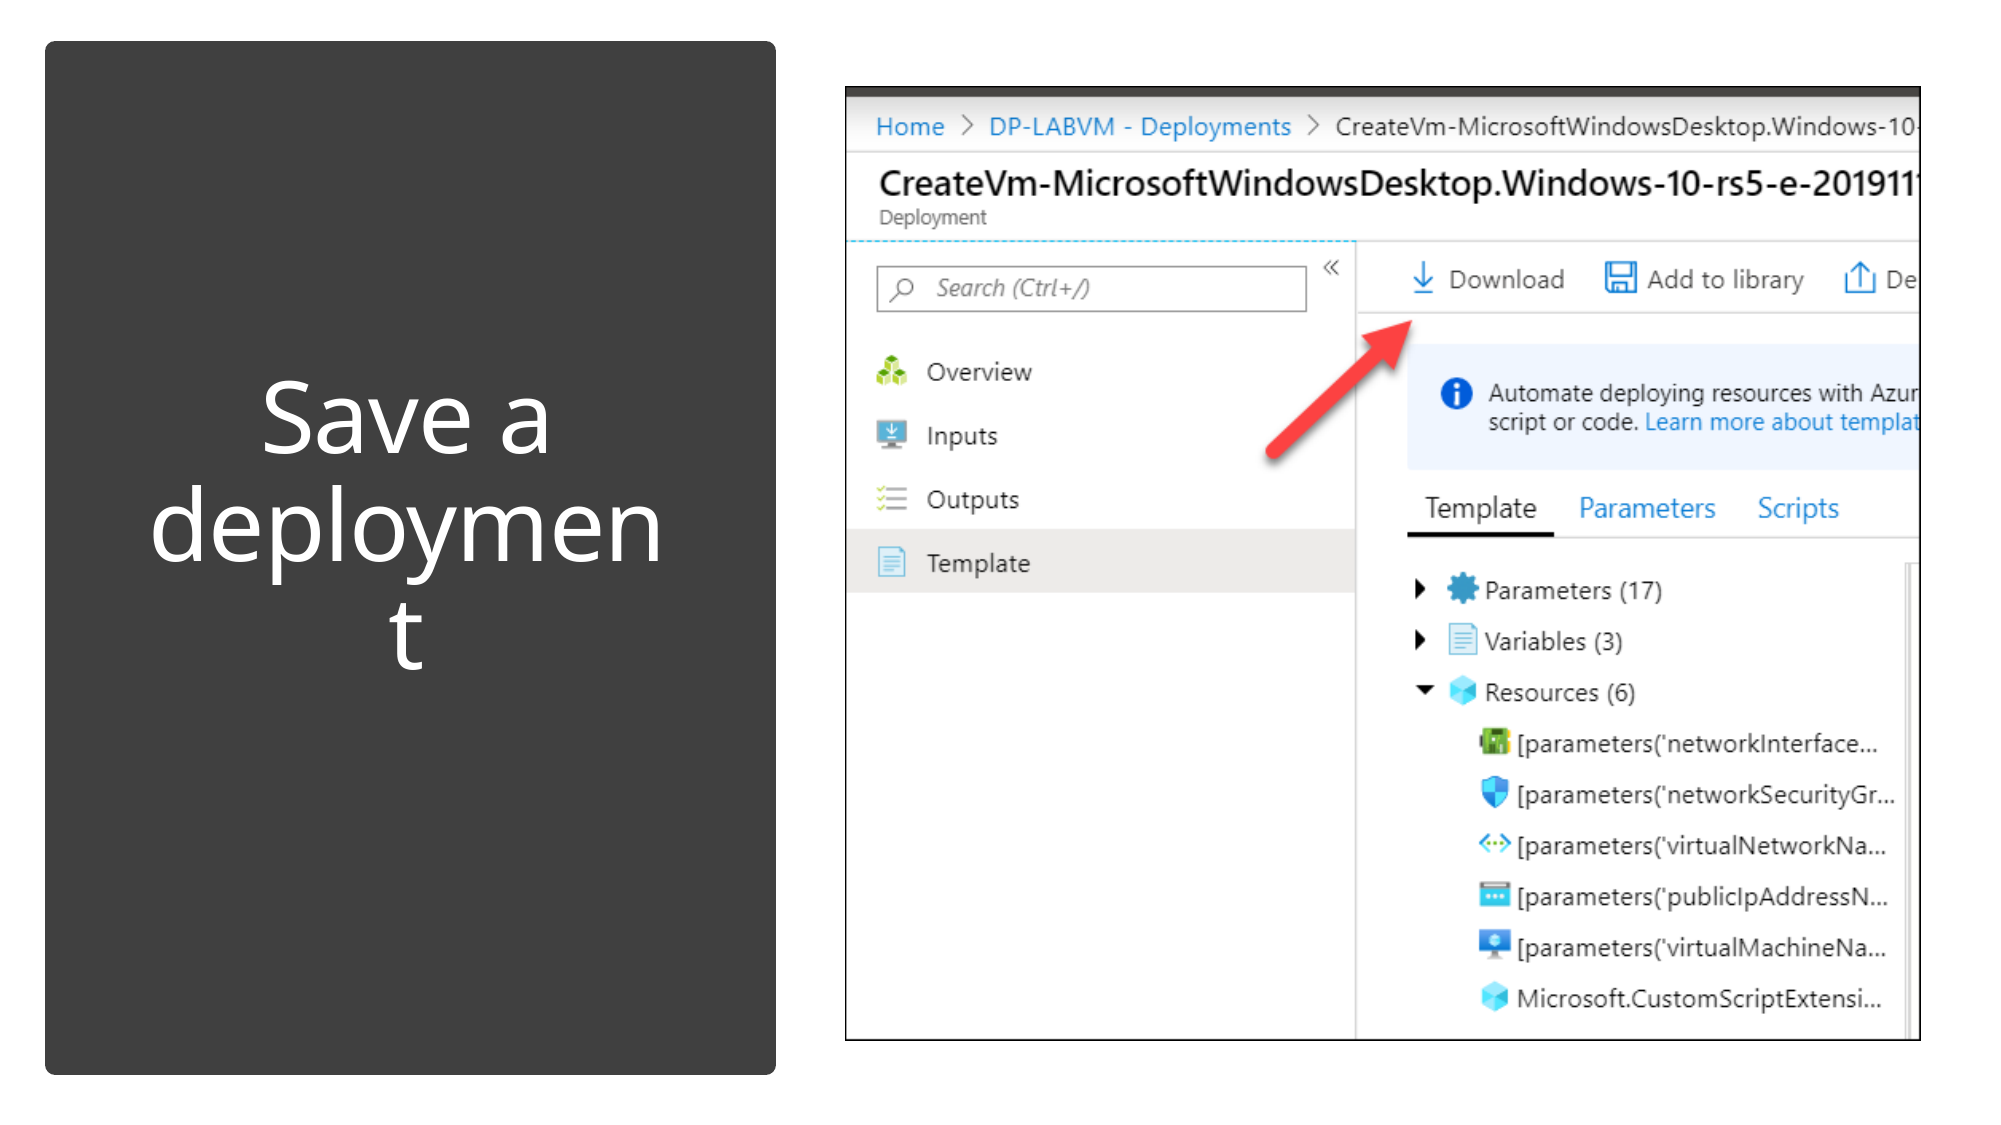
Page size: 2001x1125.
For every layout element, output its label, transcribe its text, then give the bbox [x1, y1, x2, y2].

title Save a deployment [121, 121, 693, 936]
picture [845, 85, 1921, 1041]
text_box [54, 50, 767, 1066]
